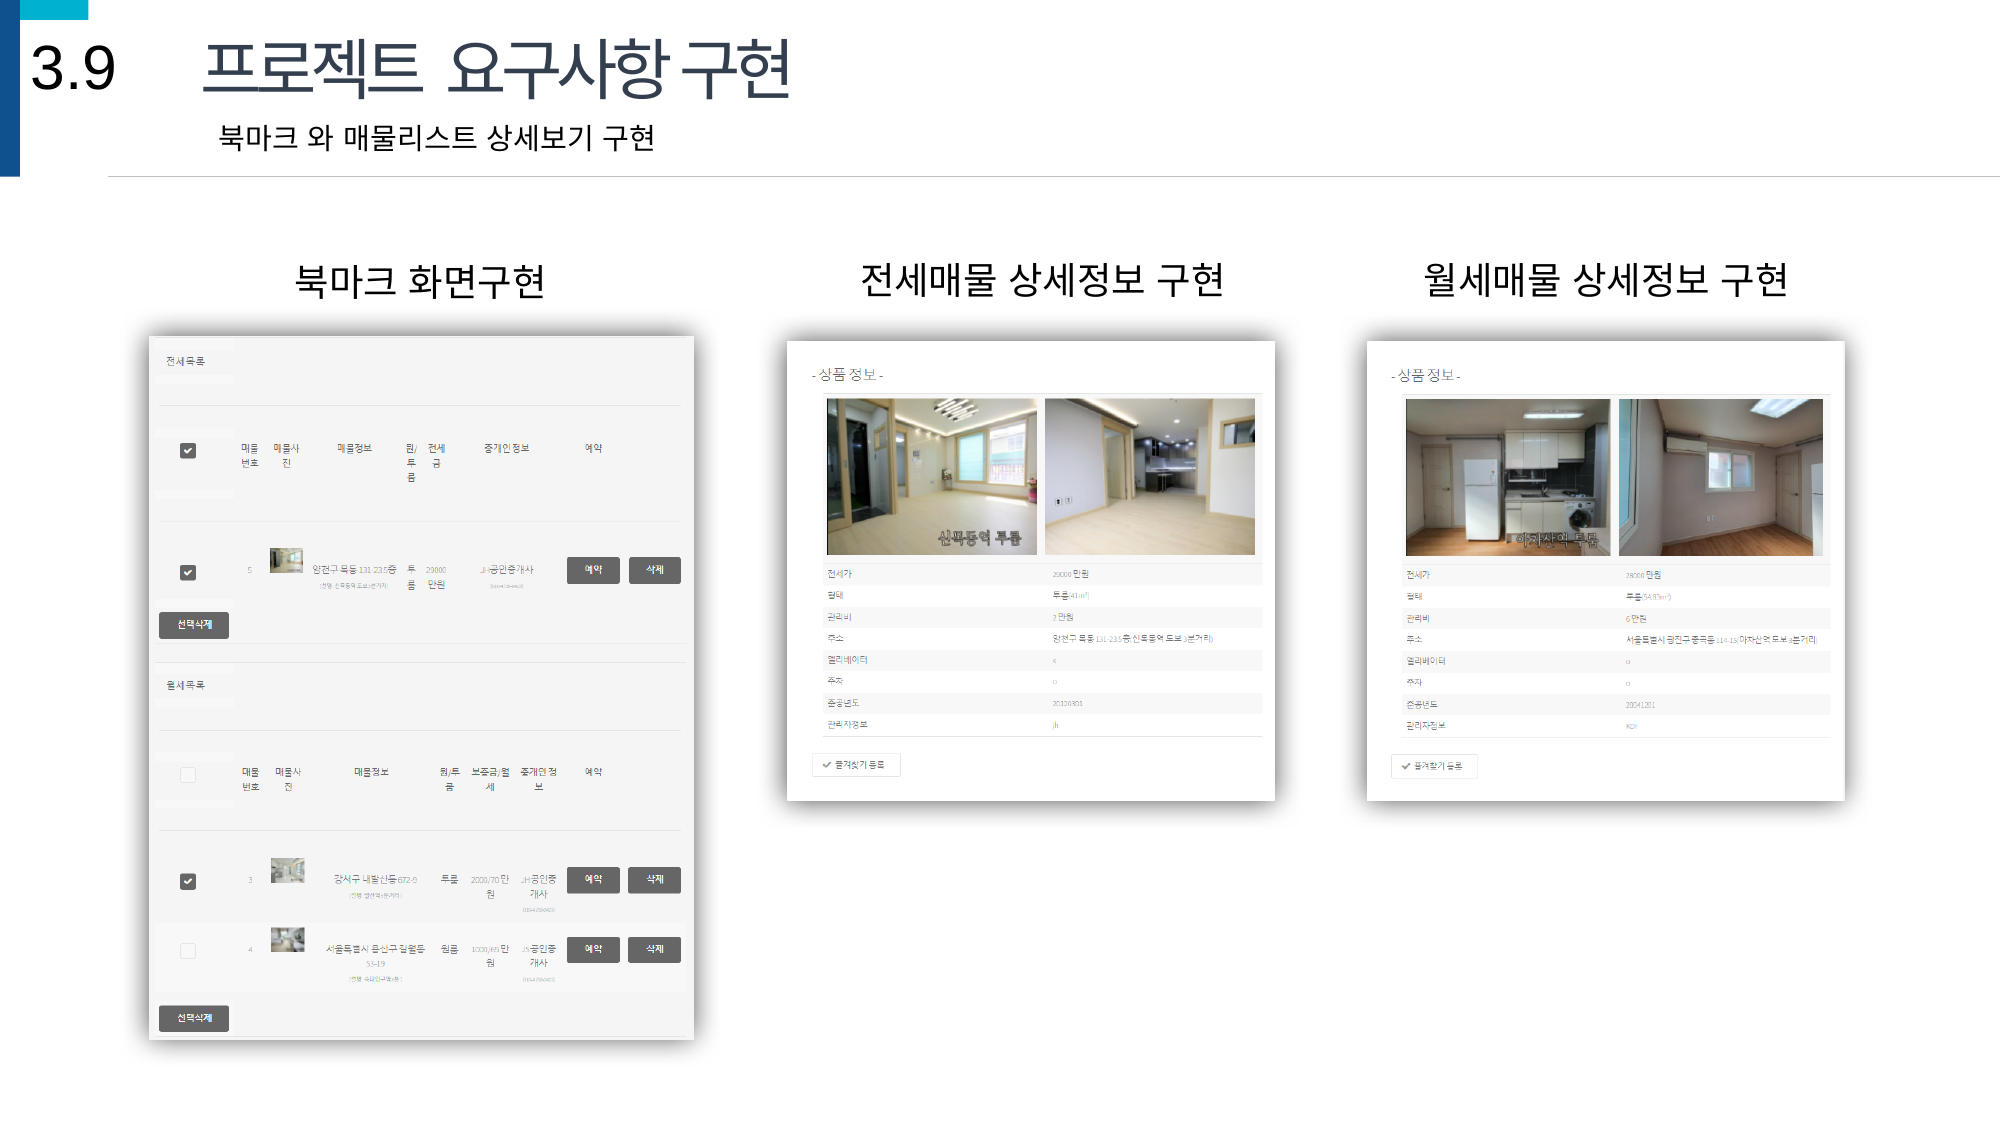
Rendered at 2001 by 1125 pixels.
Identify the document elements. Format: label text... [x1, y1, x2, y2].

text_box 월세매물 상세정보 구현 [1382, 249, 1833, 310]
picture [787, 341, 1275, 801]
picture [1367, 341, 1845, 801]
text_box 전세매물 상세정보 구현 [818, 249, 1269, 310]
text_box 3.9 [15, 19, 133, 110]
text_box 북마크 화면구현 [196, 251, 647, 312]
text_box [0, 0, 21, 178]
text_box [19, 0, 89, 19]
picture [149, 336, 694, 1040]
text_box 북마크 와 매물리스트 상세보기 구현 [203, 112, 681, 163]
text_box 프로젝트 요구사항 구현 [185, 19, 824, 115]
